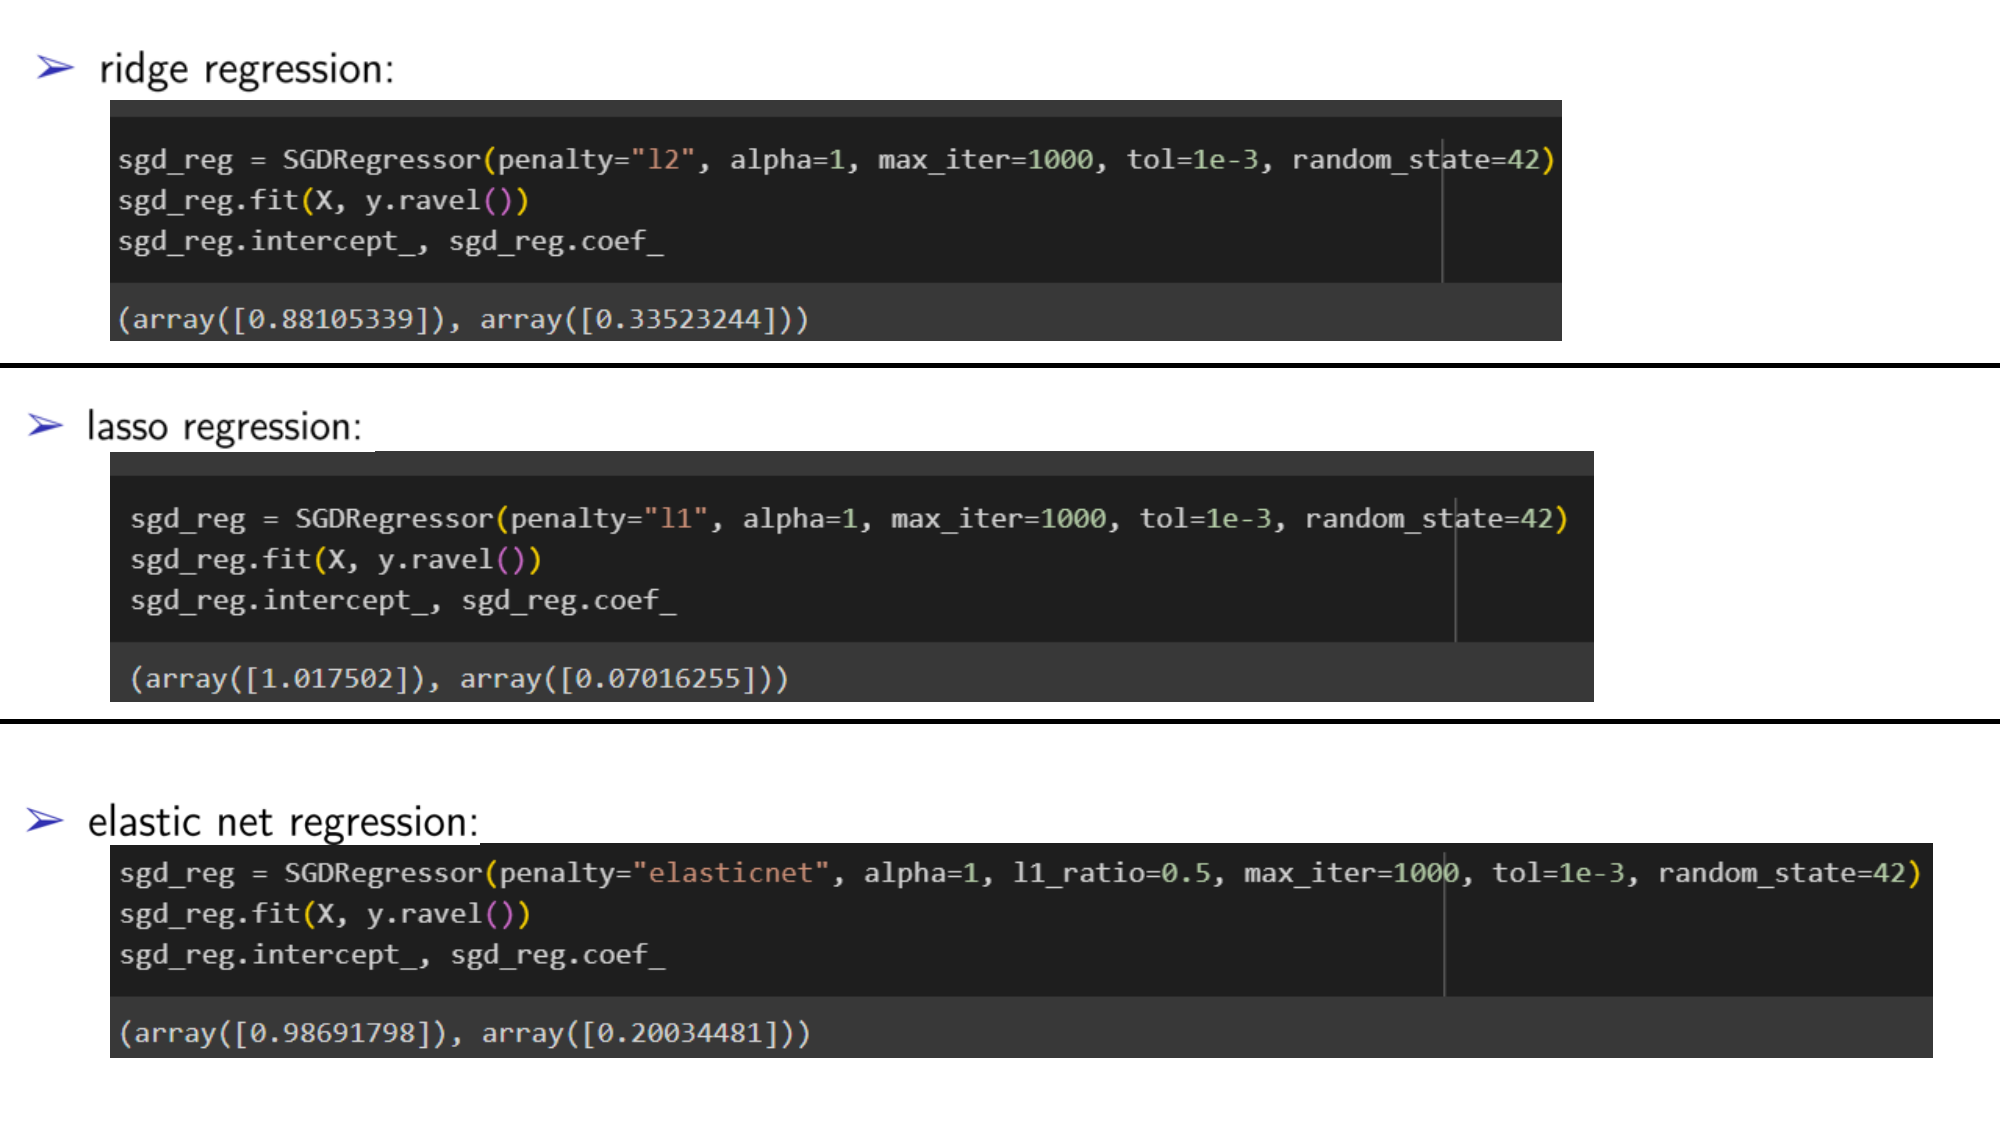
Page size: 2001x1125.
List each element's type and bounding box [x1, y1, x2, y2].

picture [22, 389, 1594, 702]
picture [22, 785, 1933, 1059]
picture [22, 23, 1563, 342]
